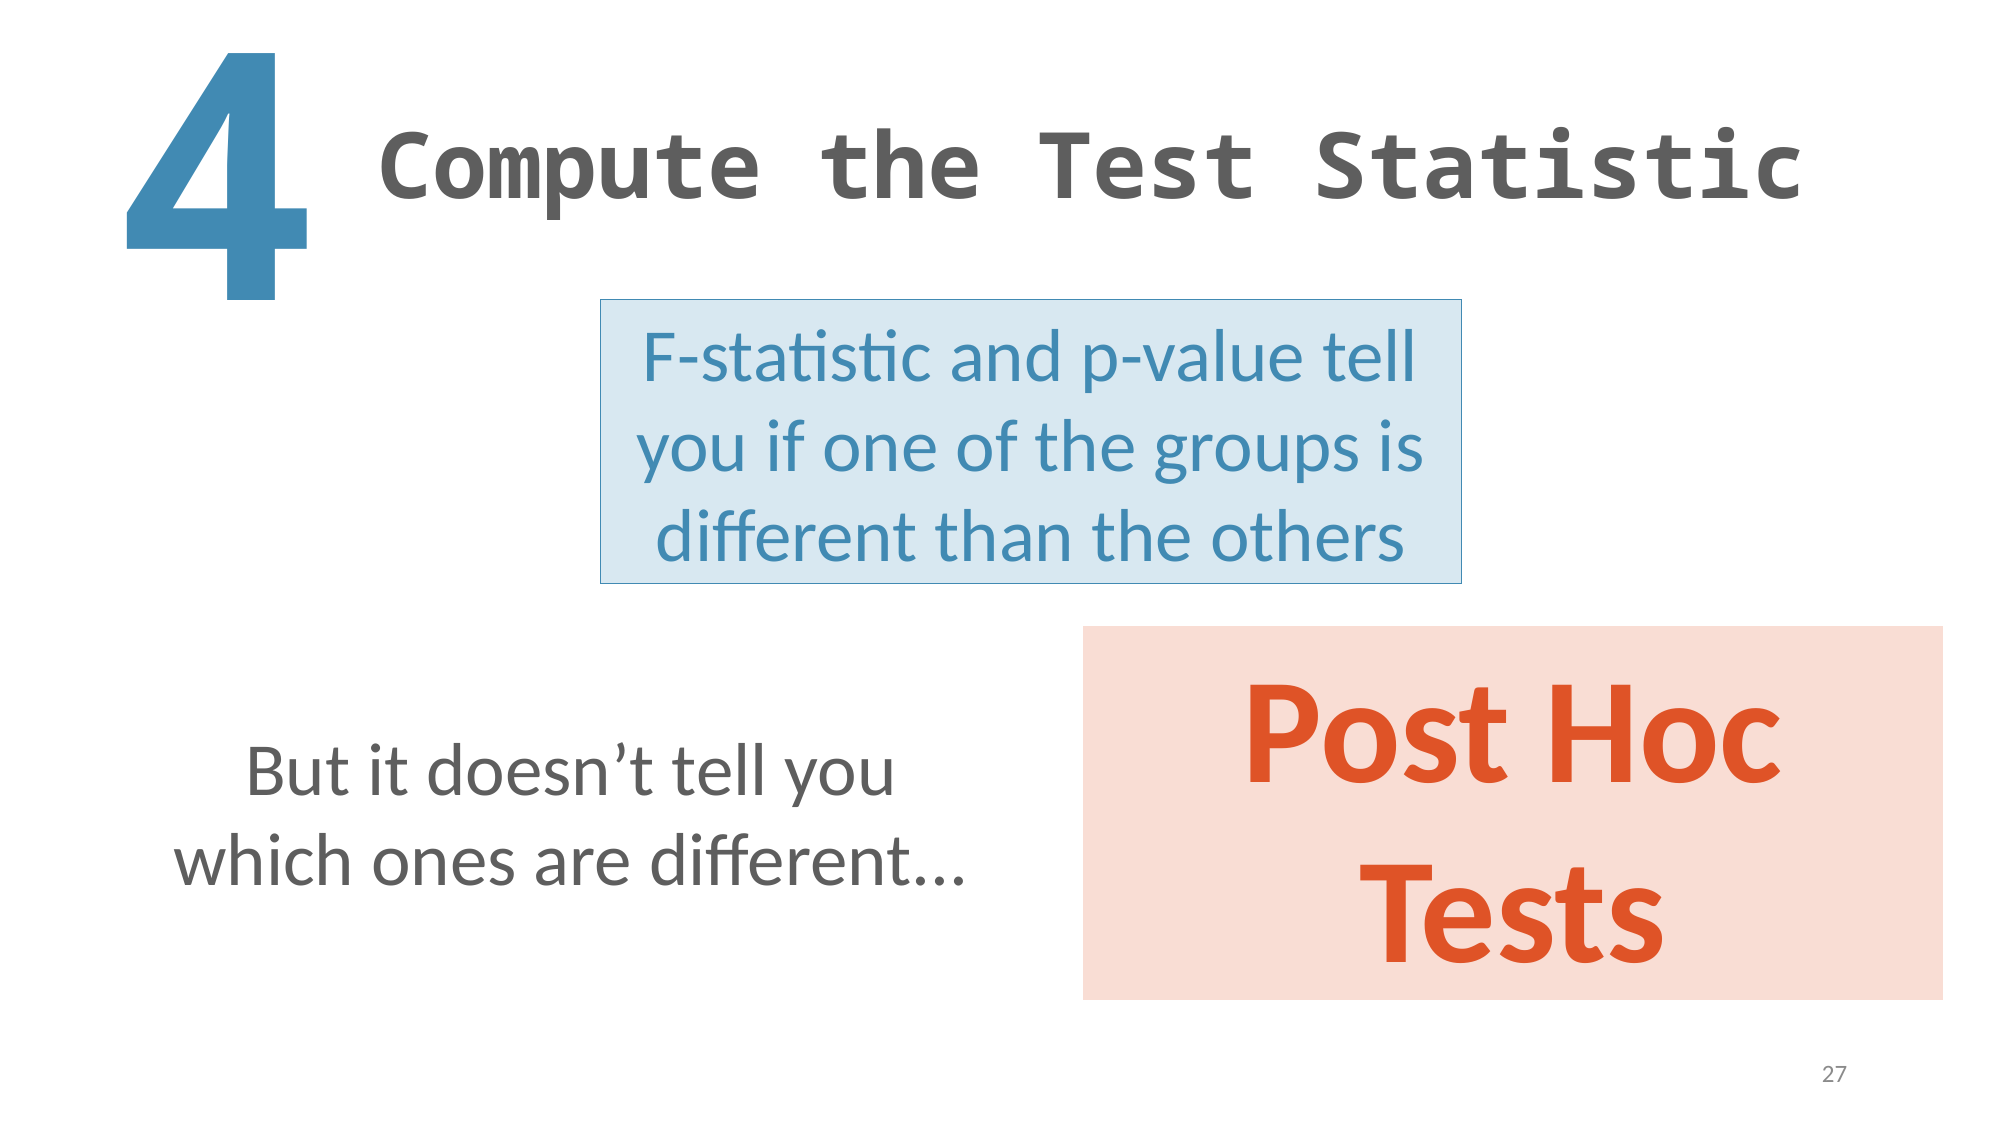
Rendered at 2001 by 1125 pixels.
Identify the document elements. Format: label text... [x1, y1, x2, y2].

title Compute the Test Statistic [362, 59, 1863, 278]
text_box But it doesn’t tell you which ones are different... [140, 712, 1002, 908]
slide_number 27 [1412, 1042, 1863, 1103]
text_box Post Hoc Tests [1082, 625, 1944, 1001]
text_box F-statistic and p-value tell you if one of the groups is different than the others [600, 299, 1462, 584]
text_box 4 [98, 0, 336, 378]
